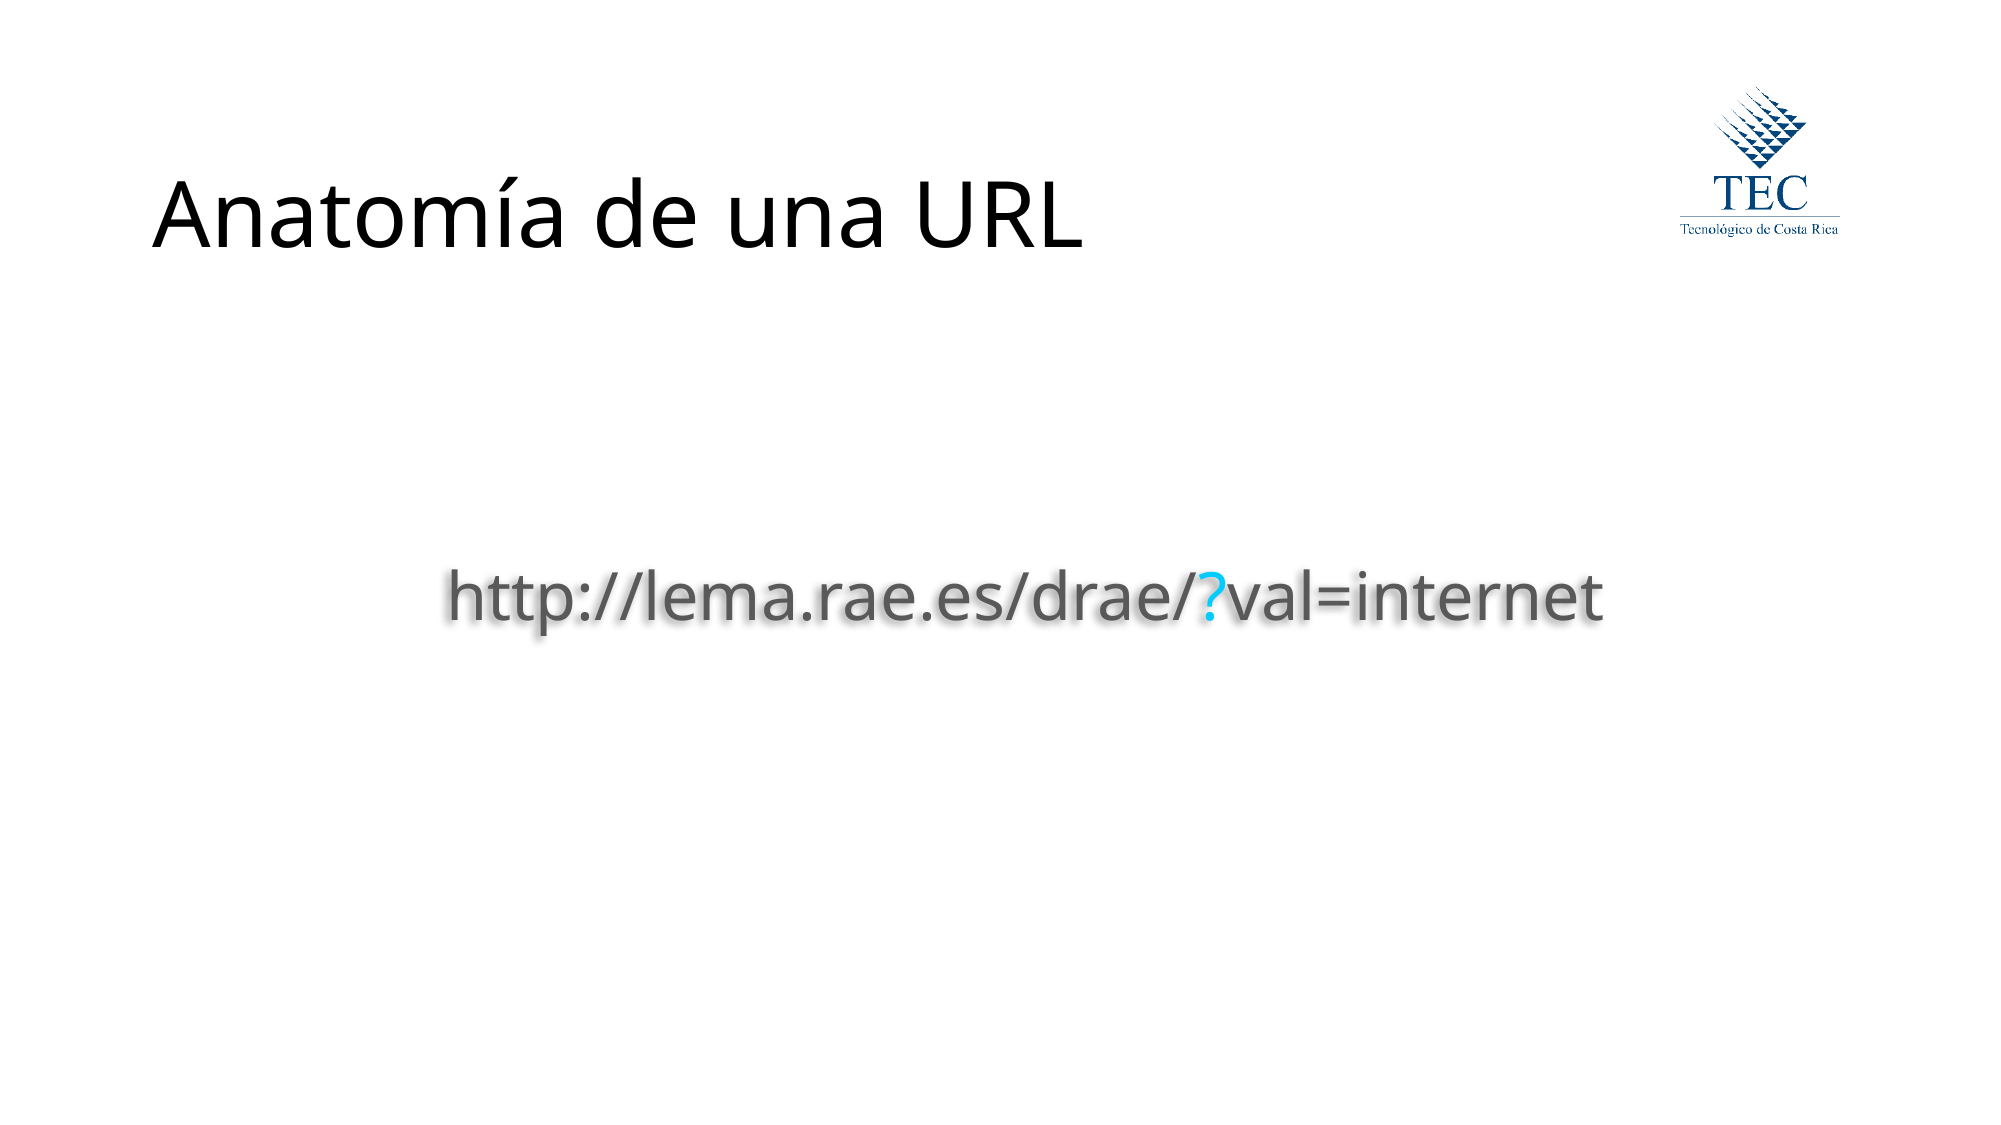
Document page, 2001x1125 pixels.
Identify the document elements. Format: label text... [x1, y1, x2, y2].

text_box http://lema.rae.es/drae/?val=internet [431, 546, 1620, 642]
title Anatomía de una URL [137, 59, 1863, 278]
picture [1676, 80, 1843, 240]
